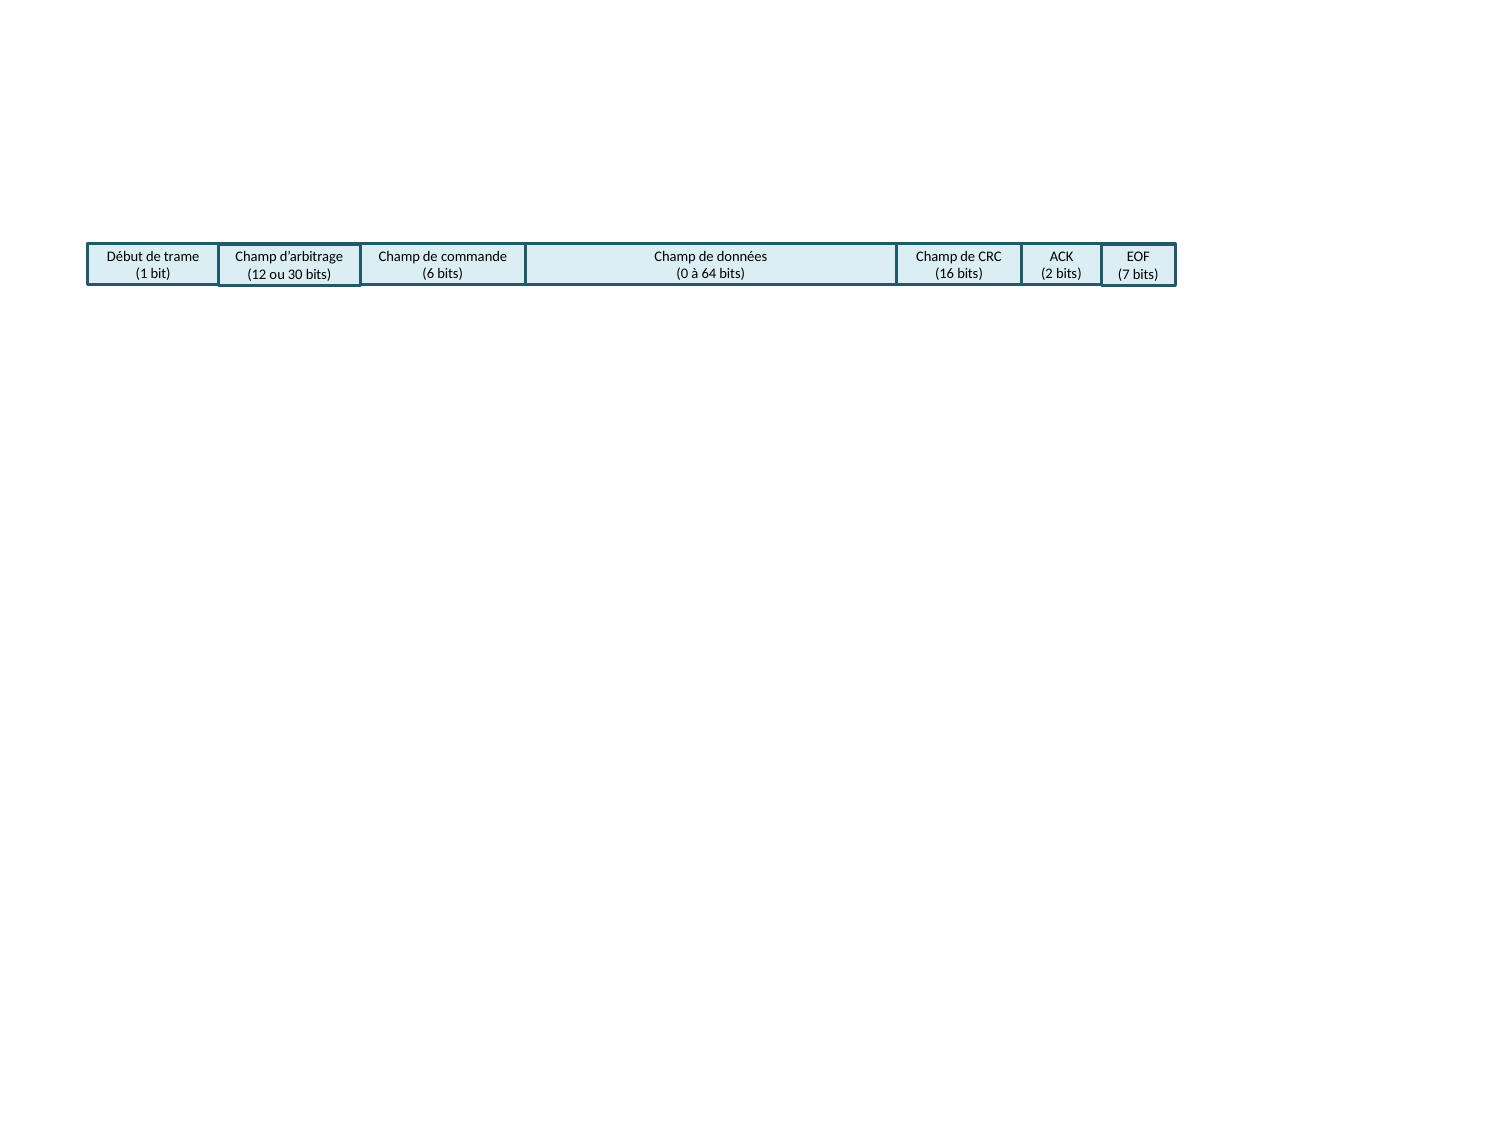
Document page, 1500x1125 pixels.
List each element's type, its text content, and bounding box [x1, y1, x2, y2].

text_box Champ de données (0 à 64 bits) [523, 241, 895, 287]
text_box Champ d’arbitrage (12 ou 30 bits) [217, 242, 359, 287]
text_box Champ de commande (6 bits) [358, 241, 523, 287]
text_box ACK (2 bits) [1020, 241, 1103, 287]
text_box Champ de CRC (16 bits) [894, 241, 1020, 287]
text_box Début de trame (1 bit) [86, 241, 220, 287]
text_box EOF (7 bits) [1099, 242, 1177, 287]
